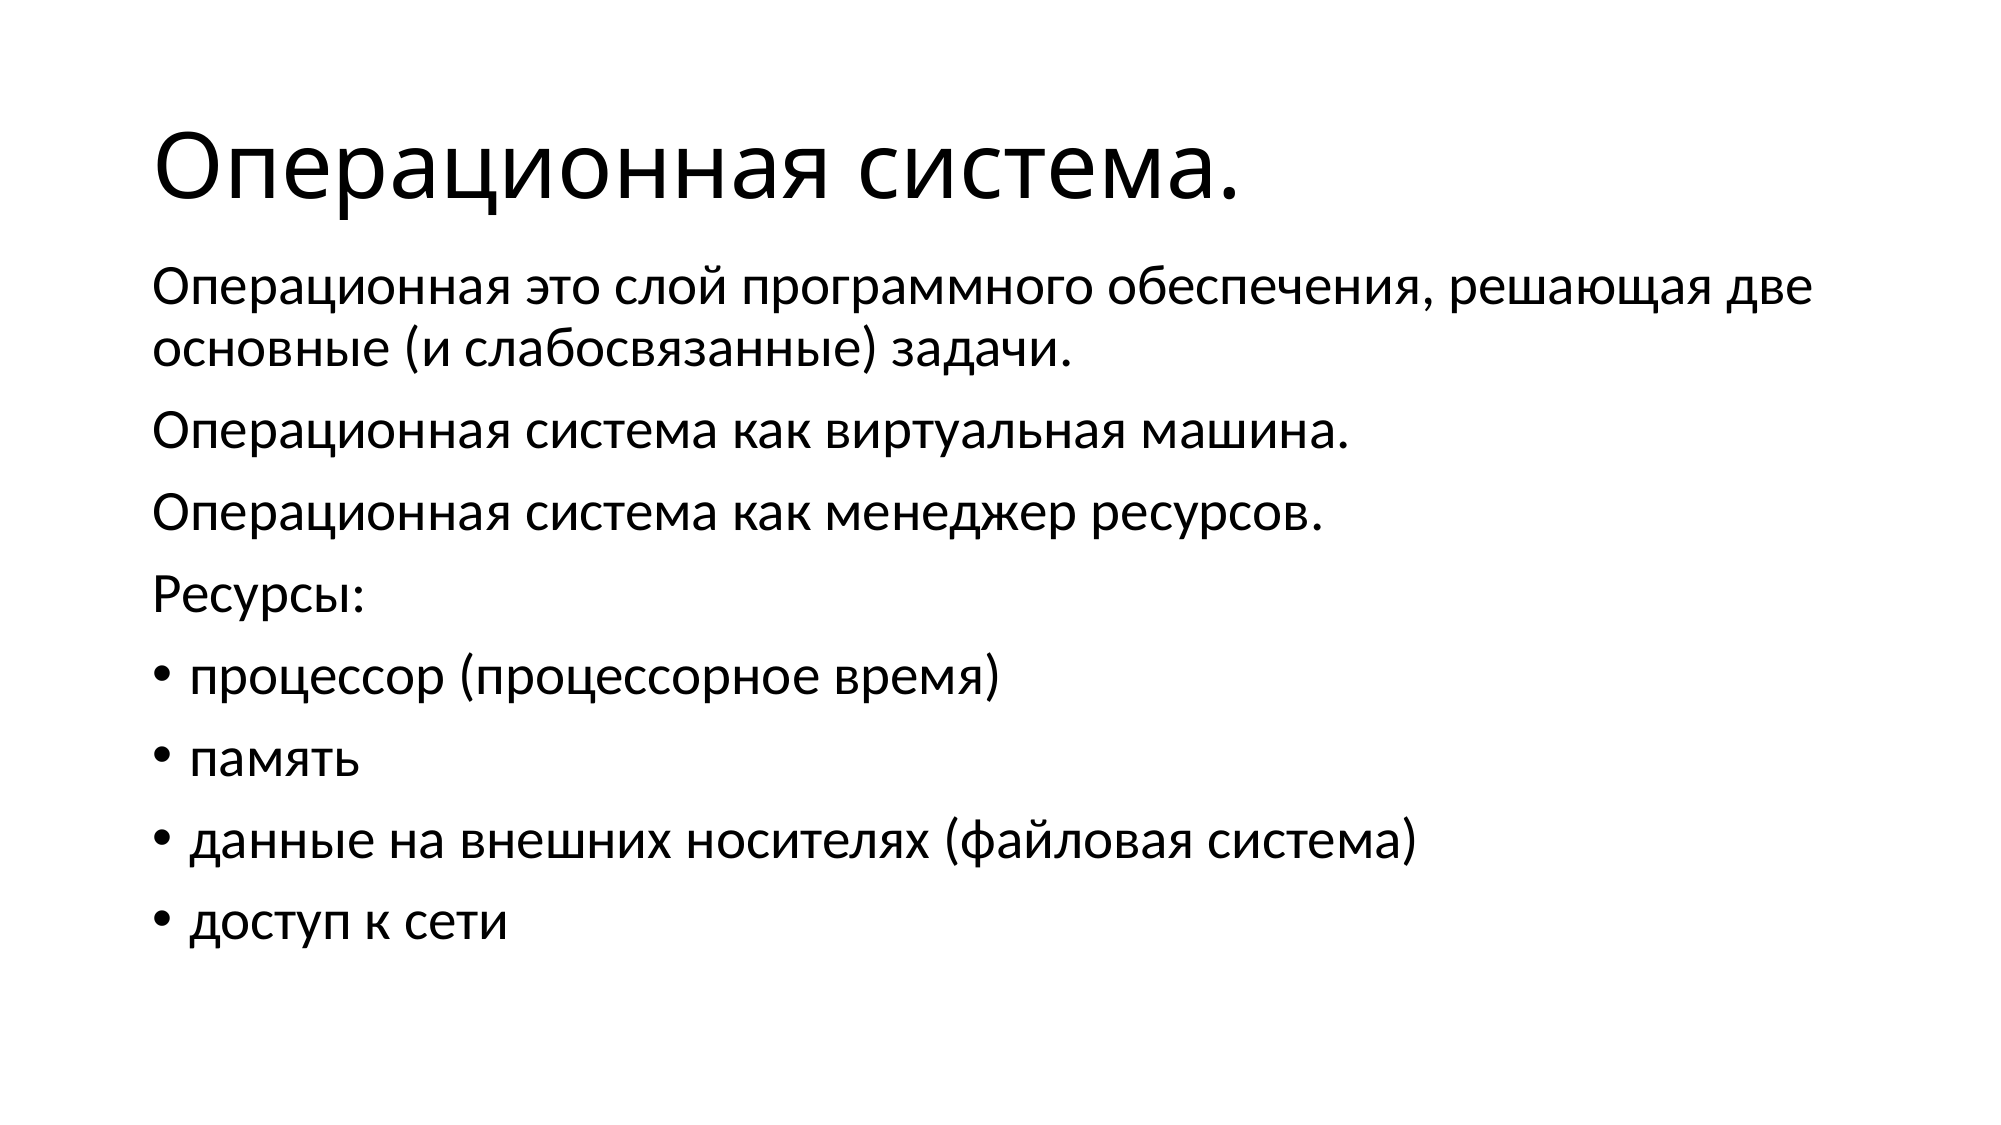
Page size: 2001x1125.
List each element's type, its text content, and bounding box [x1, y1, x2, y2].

list Операционная это слой программного обеспечения, решающая две основные (и слабосвязанные) задачи. Операционная система как виртуальная машина. Операционная система как менеджер ресурсов. Ресурсы: процессор (процессорное время) память данные на внешних носителях (файловая система) доступ к сети [137, 247, 1863, 962]
title Операционная система. [137, 59, 1863, 247]
